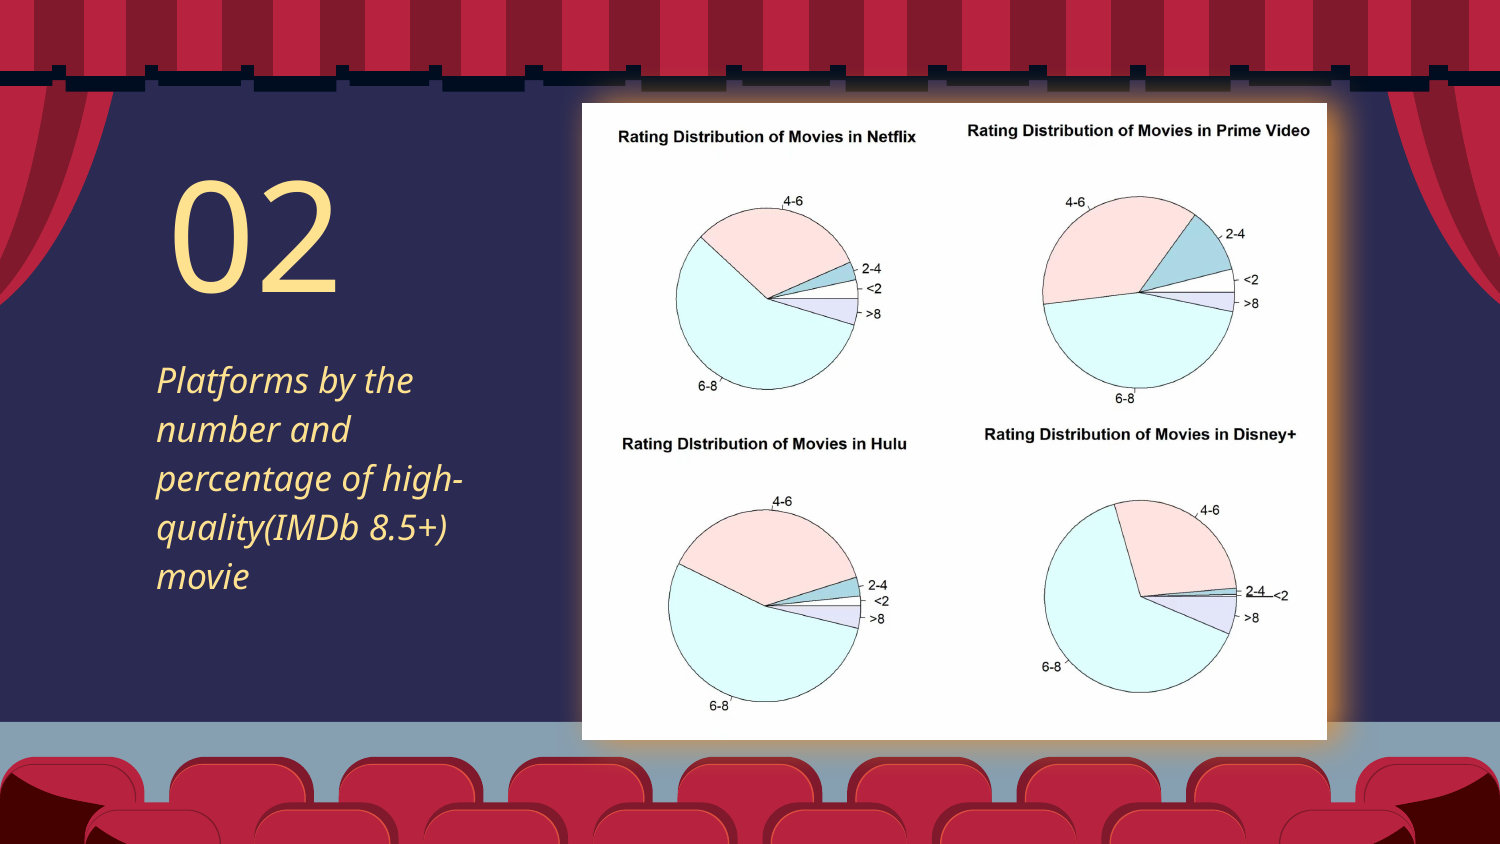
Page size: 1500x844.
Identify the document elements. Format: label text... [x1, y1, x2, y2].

picture [582, 103, 1327, 741]
text_box Platforms by the number and percentage of high-quality(IMDb 8.5+) movie [140, 336, 542, 612]
title 02 [110, 124, 401, 337]
